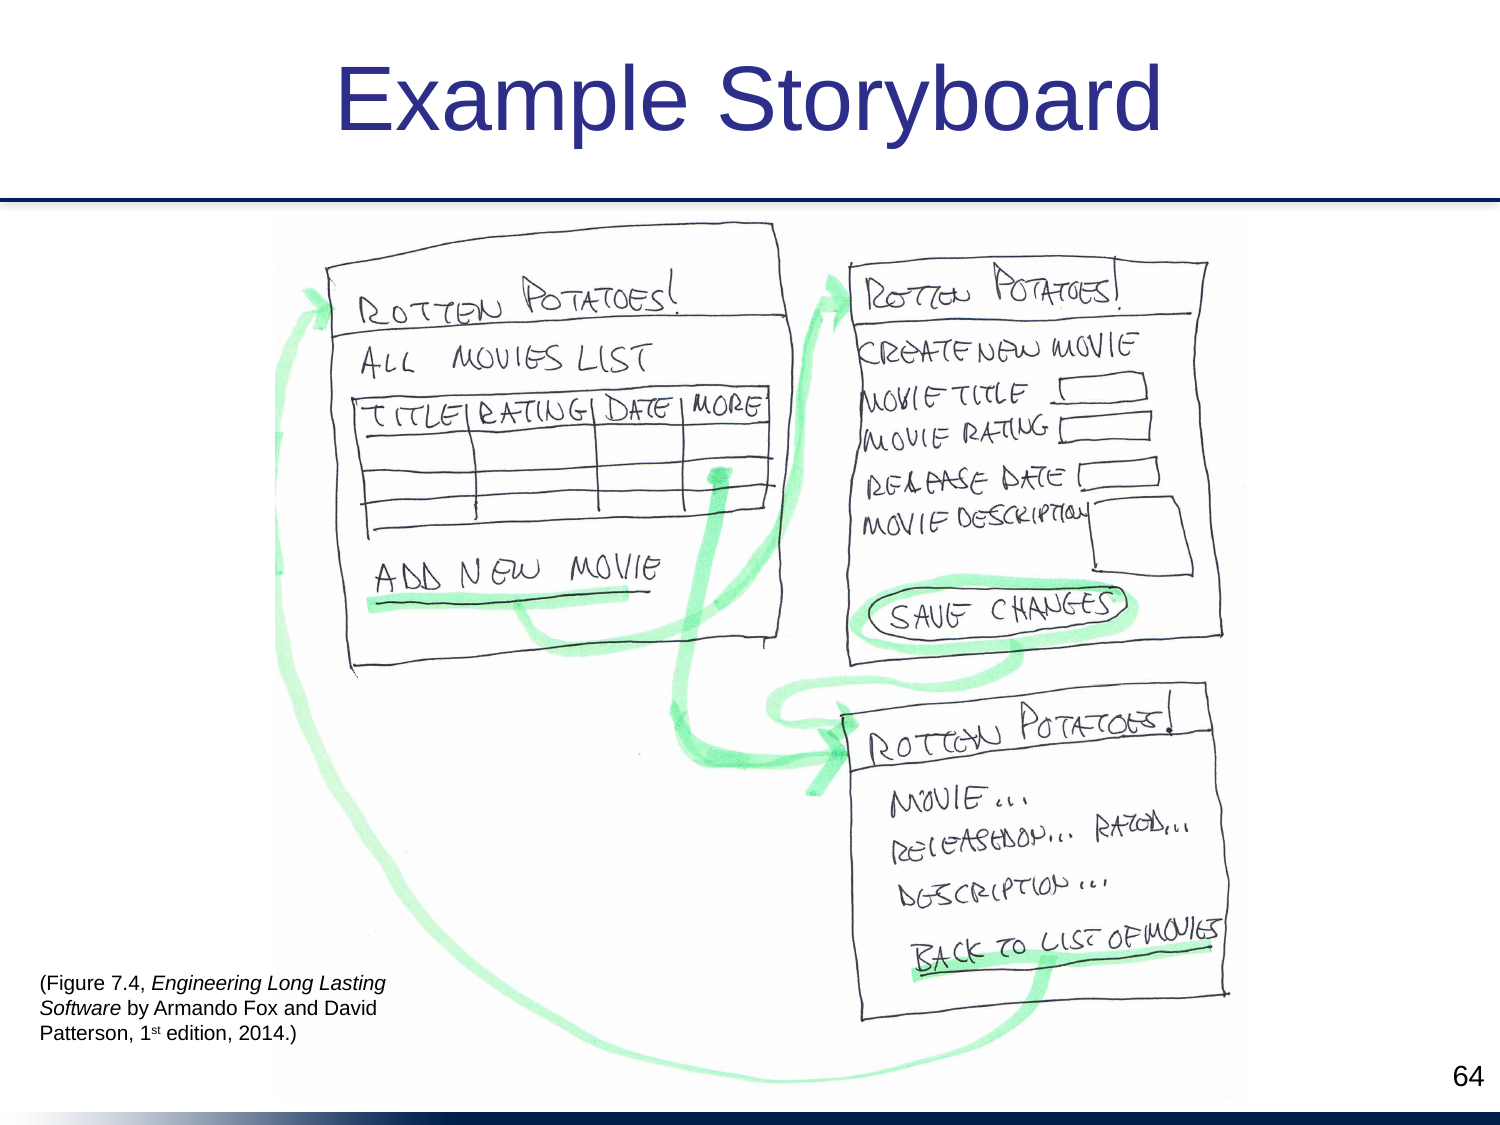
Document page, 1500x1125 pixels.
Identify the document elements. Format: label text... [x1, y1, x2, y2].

title Example Storyboard [0, 0, 1500, 188]
picture [274, 215, 1247, 1101]
picture [0, 1112, 1149, 1125]
slide_number 64 [1149, 1049, 1500, 1125]
text_box (Figure 7.4, Engineering Long Lasting Software by Armando Fox and David Patterson, 1st edition, 2014.) [24, 962, 269, 1053]
